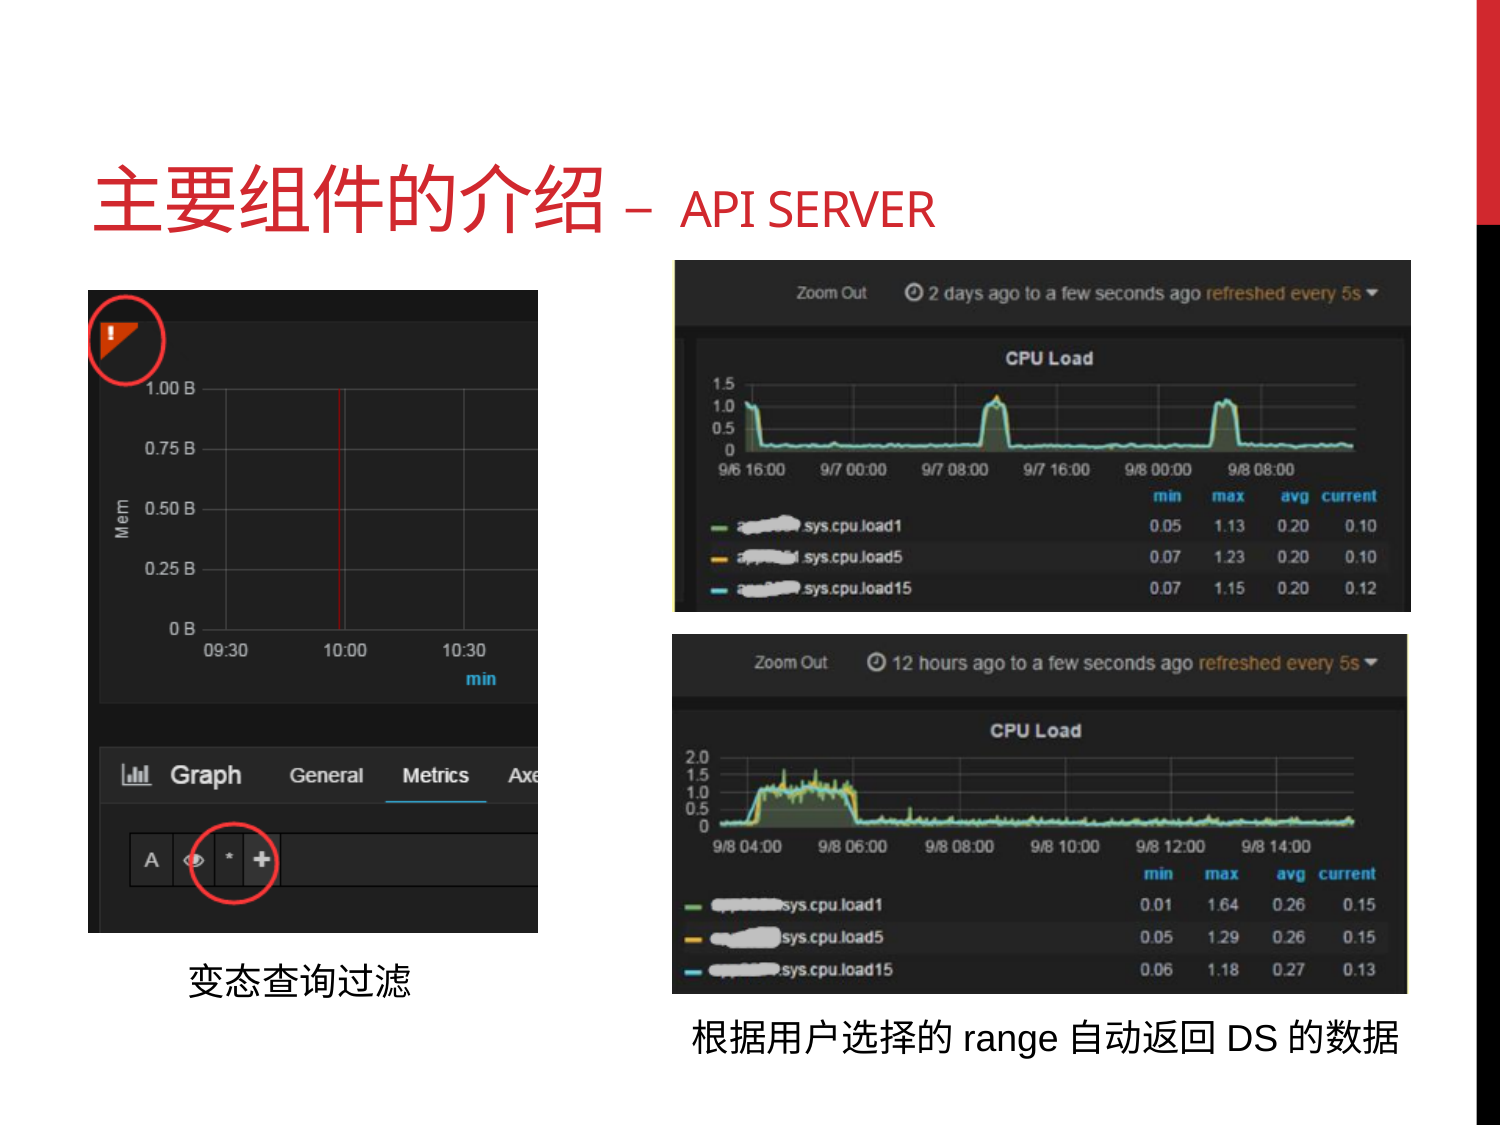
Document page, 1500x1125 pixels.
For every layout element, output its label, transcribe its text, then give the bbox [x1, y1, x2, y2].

picture [87, 290, 538, 934]
text_box 变态查询过滤 [172, 950, 428, 1011]
picture [671, 634, 1409, 995]
text_box 根据用户选择的range自动返回DS的数据 [676, 1006, 1415, 1067]
title 主要组件的介绍 – api sERVER [75, 25, 1401, 250]
picture [671, 259, 1412, 613]
